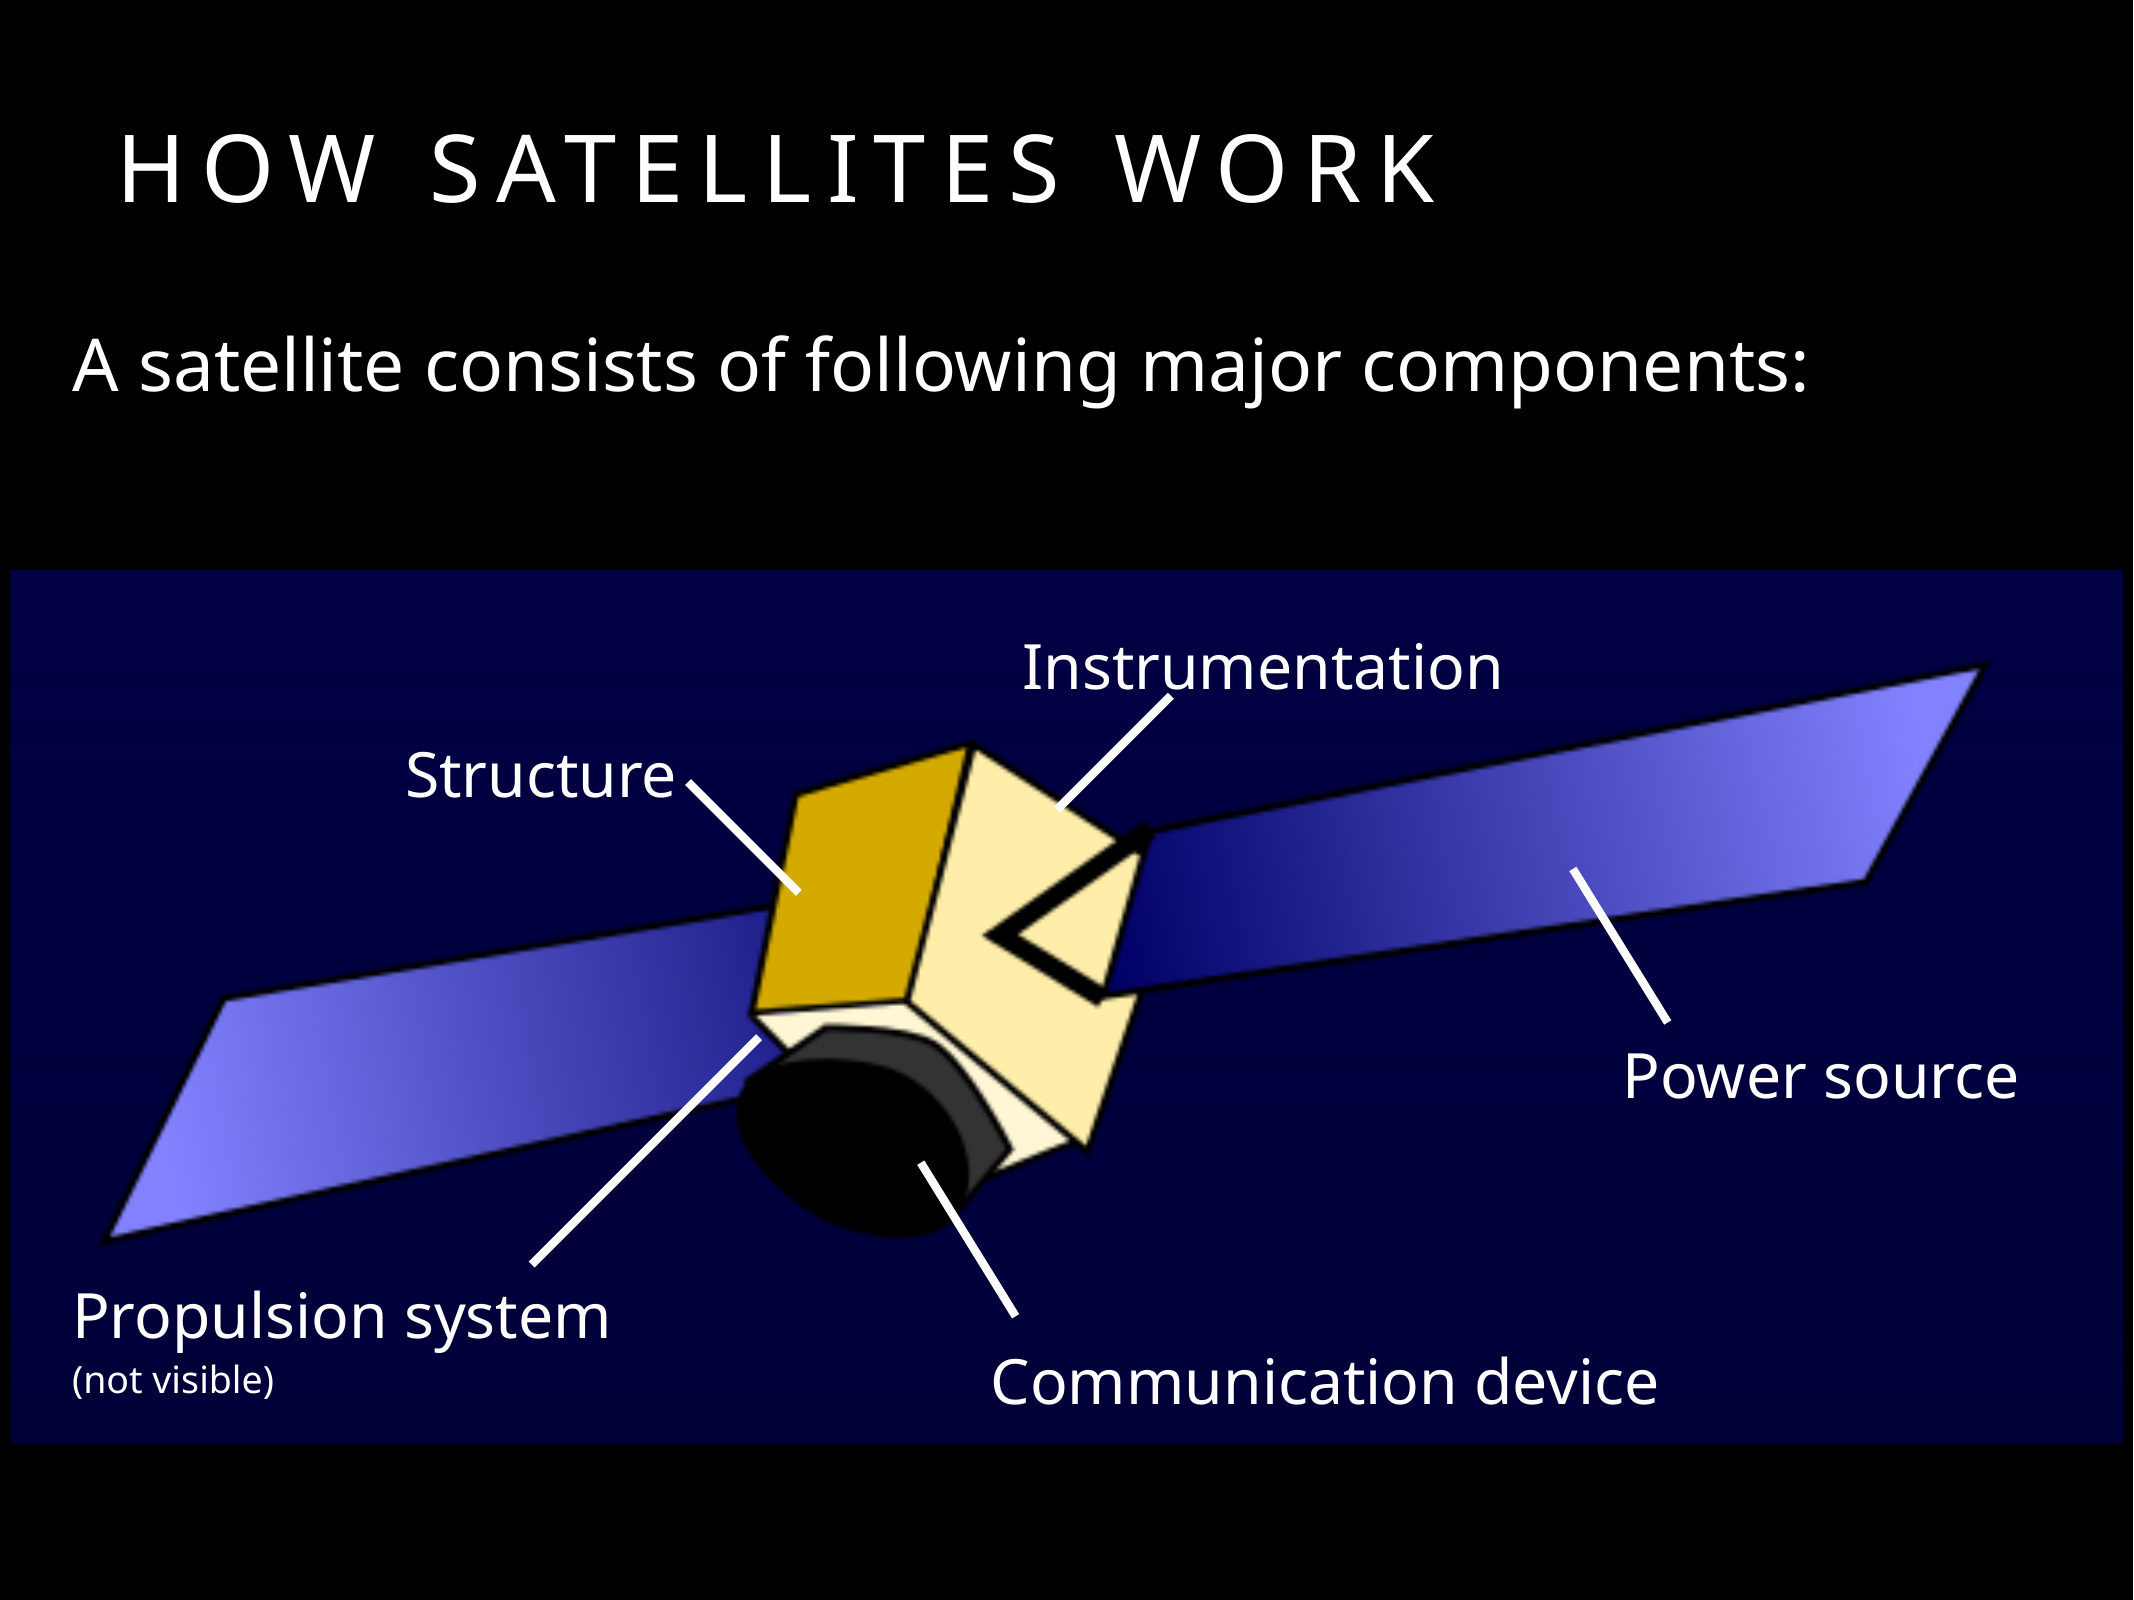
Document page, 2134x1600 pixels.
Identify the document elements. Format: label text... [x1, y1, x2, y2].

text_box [9, 570, 2124, 1443]
text_box A satellite consists of following major components: [64, 281, 1820, 415]
title How Satellites Work [107, 99, 2026, 334]
